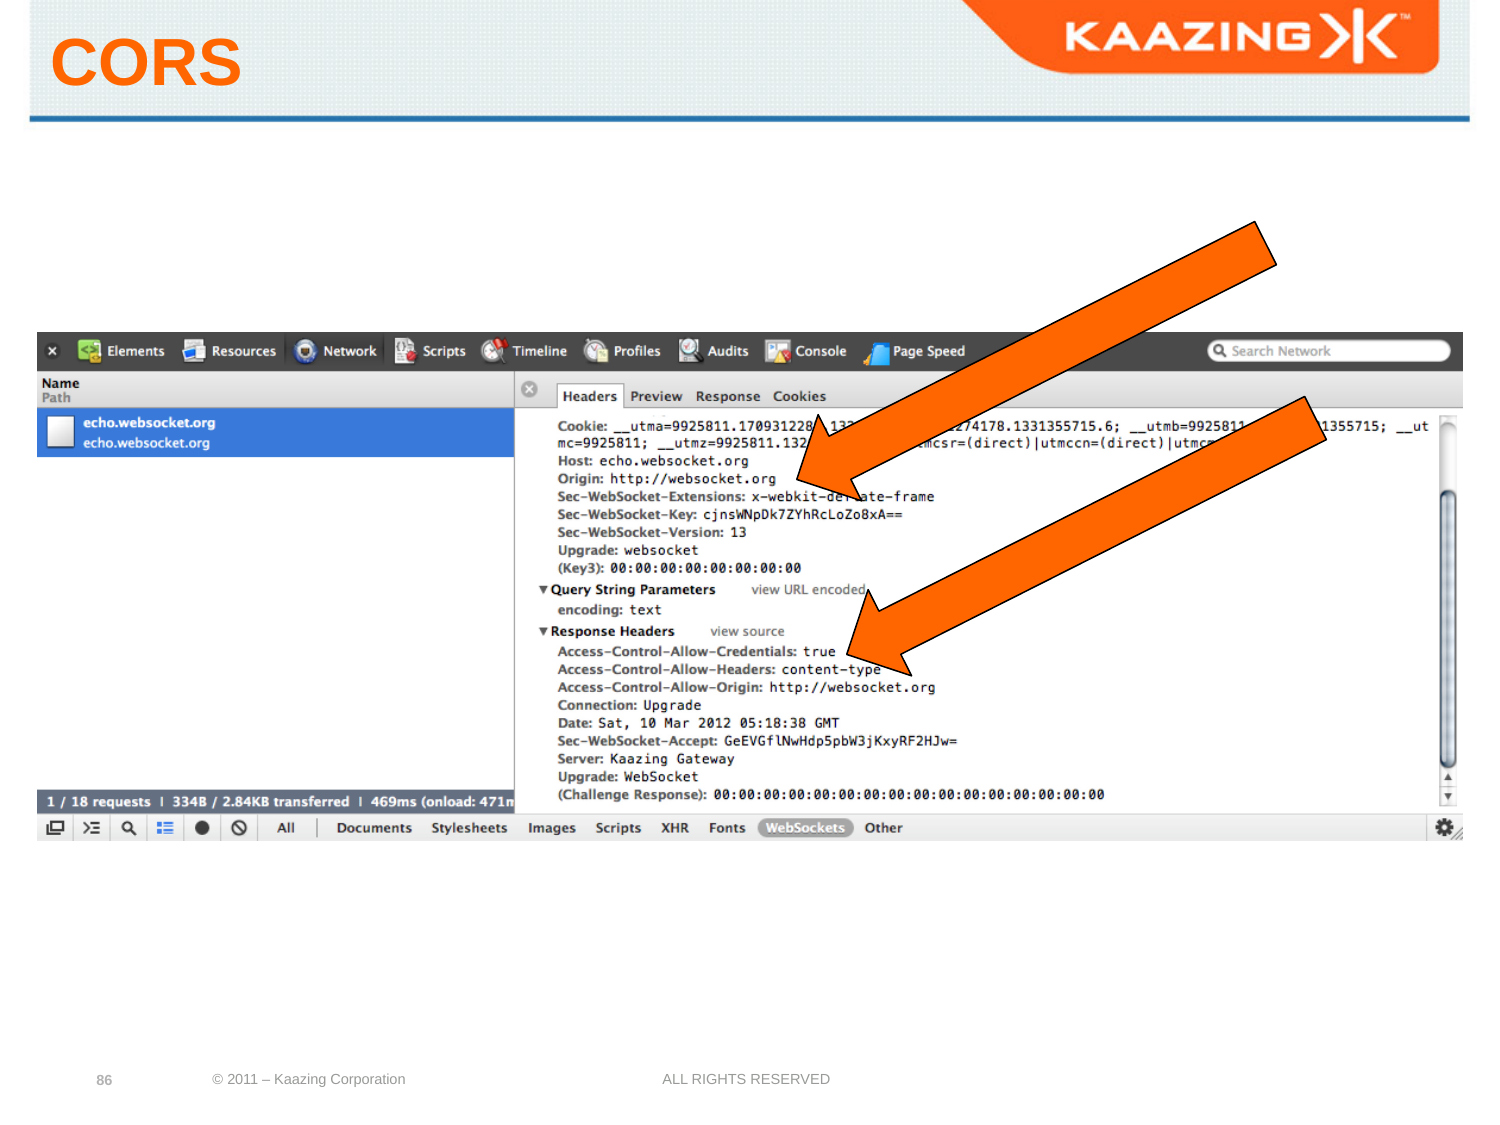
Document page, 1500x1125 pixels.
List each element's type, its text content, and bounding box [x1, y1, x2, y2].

title CORS [50, 12, 1463, 113]
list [37, 159, 1463, 1013]
picture [0, 0, 1500, 1125]
